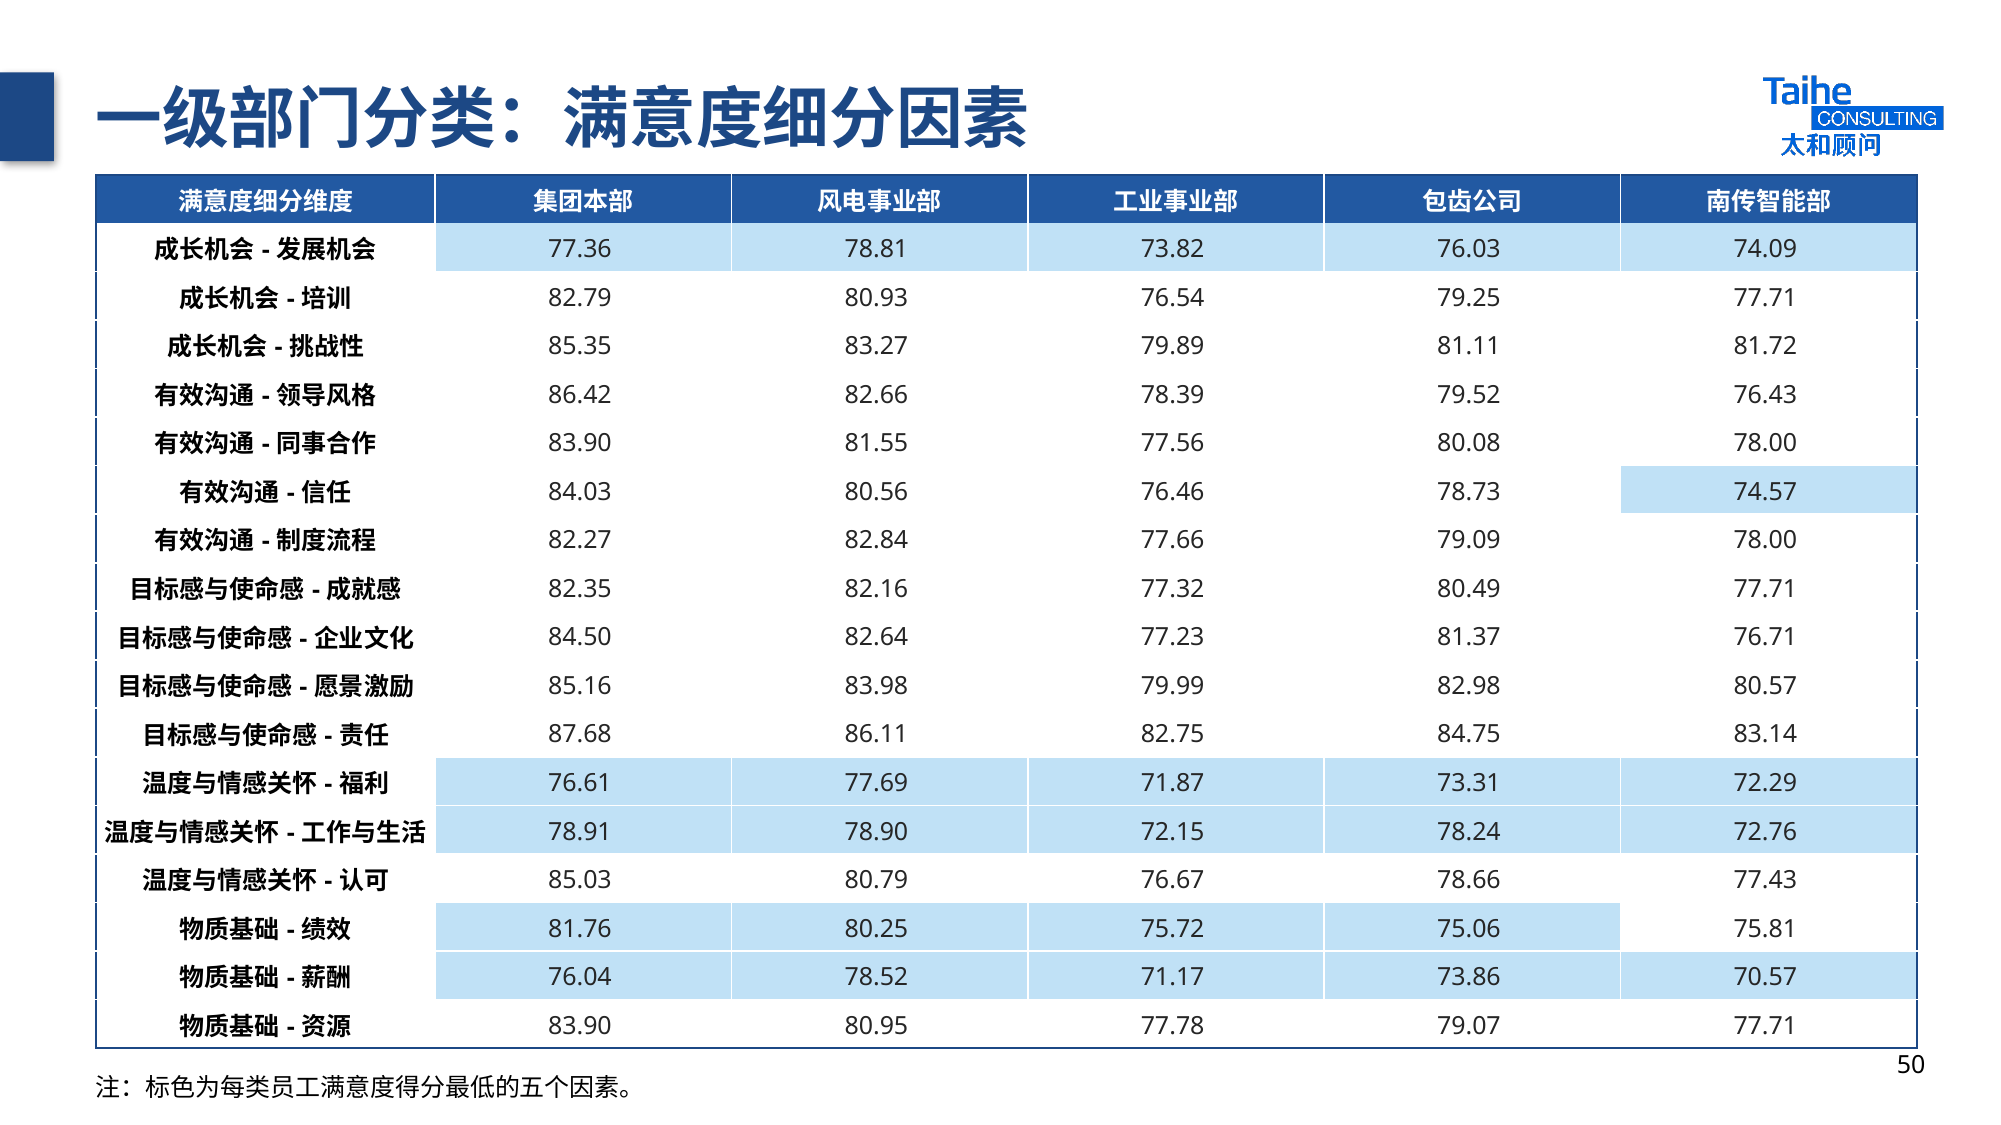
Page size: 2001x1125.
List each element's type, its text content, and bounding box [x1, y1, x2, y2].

table_cell 75.72 [1029, 903, 1323, 950]
table_cell 有效沟通-同事合作 [97, 418, 434, 465]
table_cell 76.04 [436, 952, 731, 999]
table_cell 75.06 [1325, 903, 1620, 950]
table_cell 81.76 [436, 903, 731, 950]
table_cell 74.09 [1621, 223, 1916, 271]
table_cell 78.00 [1621, 418, 1916, 465]
table_cell 76.46 [1029, 466, 1323, 513]
table_cell 78.73 [1325, 466, 1620, 513]
table_cell 76.71 [1621, 612, 1916, 659]
table_cell 78.66 [1325, 855, 1620, 902]
table_cell 77.43 [1621, 855, 1916, 902]
table_cell 有效沟通-制度流程 [97, 515, 434, 562]
table_cell 82.64 [732, 612, 1027, 659]
table_cell 71.17 [1029, 952, 1323, 999]
table_cell 79.25 [1325, 272, 1620, 319]
picture [1739, 52, 1967, 180]
table_cell 85.03 [436, 855, 731, 902]
table_cell 77.36 [436, 223, 731, 271]
table_cell 84.03 [436, 466, 731, 513]
table_cell 79.09 [1325, 515, 1620, 562]
table_cell 72.29 [1621, 758, 1916, 805]
table_cell 80.93 [732, 272, 1027, 319]
table_cell 72.15 [1029, 806, 1323, 853]
table_cell 温度与情感关怀-认可 [97, 855, 434, 902]
table_cell 81.72 [1621, 321, 1916, 368]
table_cell 82.84 [732, 515, 1027, 562]
table_cell 82.27 [436, 515, 731, 562]
table_cell 79.99 [1029, 661, 1323, 707]
table_cell 78.91 [436, 806, 731, 853]
table_cell 78.24 [1325, 806, 1620, 853]
table_cell 70.57 [1621, 952, 1916, 999]
table_cell 80.95 [732, 1000, 1027, 1047]
table_cell 79.89 [1029, 321, 1323, 368]
table_cell 物质基础-资源 [97, 1000, 434, 1047]
table_header 包齿公司 [1325, 176, 1620, 223]
table_cell 77.66 [1029, 515, 1323, 562]
table_cell 有效沟通-信任 [97, 466, 434, 513]
table_cell 79.07 [1325, 1000, 1620, 1047]
table_header 南传智能部 [1621, 176, 1916, 223]
table_cell 80.49 [1325, 564, 1620, 610]
table_cell 81.11 [1325, 321, 1620, 368]
table_cell 77.69 [732, 758, 1027, 805]
table_cell 目标感与使命感-成就感 [97, 564, 434, 610]
table_cell 78.39 [1029, 369, 1323, 416]
table_cell 71.87 [1029, 758, 1323, 805]
table_cell 77.23 [1029, 612, 1323, 659]
table_cell 81.37 [1325, 612, 1620, 659]
table_header 满意度细分维度 [97, 176, 434, 223]
table_cell 82.79 [436, 272, 731, 319]
table_cell 76.03 [1325, 223, 1620, 271]
title 一级部门分类：满意度细分因素 [80, 80, 1310, 162]
table_cell 物质基础-绩效 [97, 903, 434, 950]
table_cell 73.82 [1029, 223, 1323, 271]
table_cell 80.08 [1325, 418, 1620, 465]
table_cell 83.90 [436, 1000, 731, 1047]
table_cell 76.61 [436, 758, 731, 805]
table_cell 83.27 [732, 321, 1027, 368]
table_cell 72.76 [1621, 806, 1916, 853]
table_cell 77.71 [1621, 272, 1916, 319]
table_cell 80.56 [732, 466, 1027, 513]
table_header 风电事业部 [732, 176, 1027, 223]
table_cell 82.75 [1029, 709, 1323, 756]
table_cell 80.57 [1621, 661, 1916, 707]
table_cell 84.50 [436, 612, 731, 659]
table_cell 76.43 [1621, 369, 1916, 416]
table_cell 82.16 [732, 564, 1027, 610]
table_cell 73.86 [1325, 952, 1620, 999]
table_cell 78.90 [732, 806, 1027, 853]
table_cell 成长机会-挑战性 [97, 321, 434, 368]
slide_number 50 [1862, 1041, 1960, 1102]
table_cell 有效沟通-领导风格 [97, 369, 434, 416]
table_cell 74.57 [1621, 466, 1916, 513]
table_cell 成长机会-培训 [97, 272, 434, 319]
table_cell 86.11 [732, 709, 1027, 756]
text_box 注：标色为每类员工满意度得分最低的五个因素。 [80, 1063, 1726, 1109]
table_cell 81.55 [732, 418, 1027, 465]
table_cell 目标感与使命感-愿景激励 [97, 661, 434, 707]
table_cell 82.98 [1325, 661, 1620, 707]
table_header 工业事业部 [1029, 176, 1323, 223]
table_cell 87.68 [436, 709, 731, 756]
table_cell 80.79 [732, 855, 1027, 902]
table_cell 83.14 [1621, 709, 1916, 756]
table_cell 85.16 [436, 661, 731, 707]
table_cell 成长机会-发展机会 [97, 223, 434, 271]
table_cell 77.32 [1029, 564, 1323, 610]
table_cell 77.71 [1621, 1000, 1916, 1047]
table_header 集团本部 [436, 176, 731, 223]
table_cell 78.52 [732, 952, 1027, 999]
table_cell 温度与情感关怀-福利 [97, 758, 434, 805]
table_cell 温度与情感关怀-工作与生活 [97, 806, 434, 853]
table_cell 83.90 [436, 418, 731, 465]
table_cell 目标感与使命感-企业文化 [97, 612, 434, 659]
table_cell 82.35 [436, 564, 731, 610]
table_cell 84.75 [1325, 709, 1620, 756]
table_cell 目标感与使命感-责任 [97, 709, 434, 756]
table_cell 82.66 [732, 369, 1027, 416]
table_cell 77.78 [1029, 1000, 1323, 1047]
table_cell 79.52 [1325, 369, 1620, 416]
table_cell 78.81 [732, 223, 1027, 271]
table_cell 78.00 [1621, 515, 1916, 562]
table_cell 80.25 [732, 903, 1027, 950]
table_cell 77.71 [1621, 564, 1916, 610]
table_cell 76.67 [1029, 855, 1323, 902]
table_cell 73.31 [1325, 758, 1620, 805]
table_cell 83.98 [732, 661, 1027, 707]
table_cell 85.35 [436, 321, 731, 368]
table_cell 物质基础-薪酬 [97, 952, 434, 999]
table_cell 86.42 [436, 369, 731, 416]
table_cell 75.81 [1621, 903, 1916, 950]
table_cell 77.56 [1029, 418, 1323, 465]
table_cell 76.54 [1029, 272, 1323, 319]
